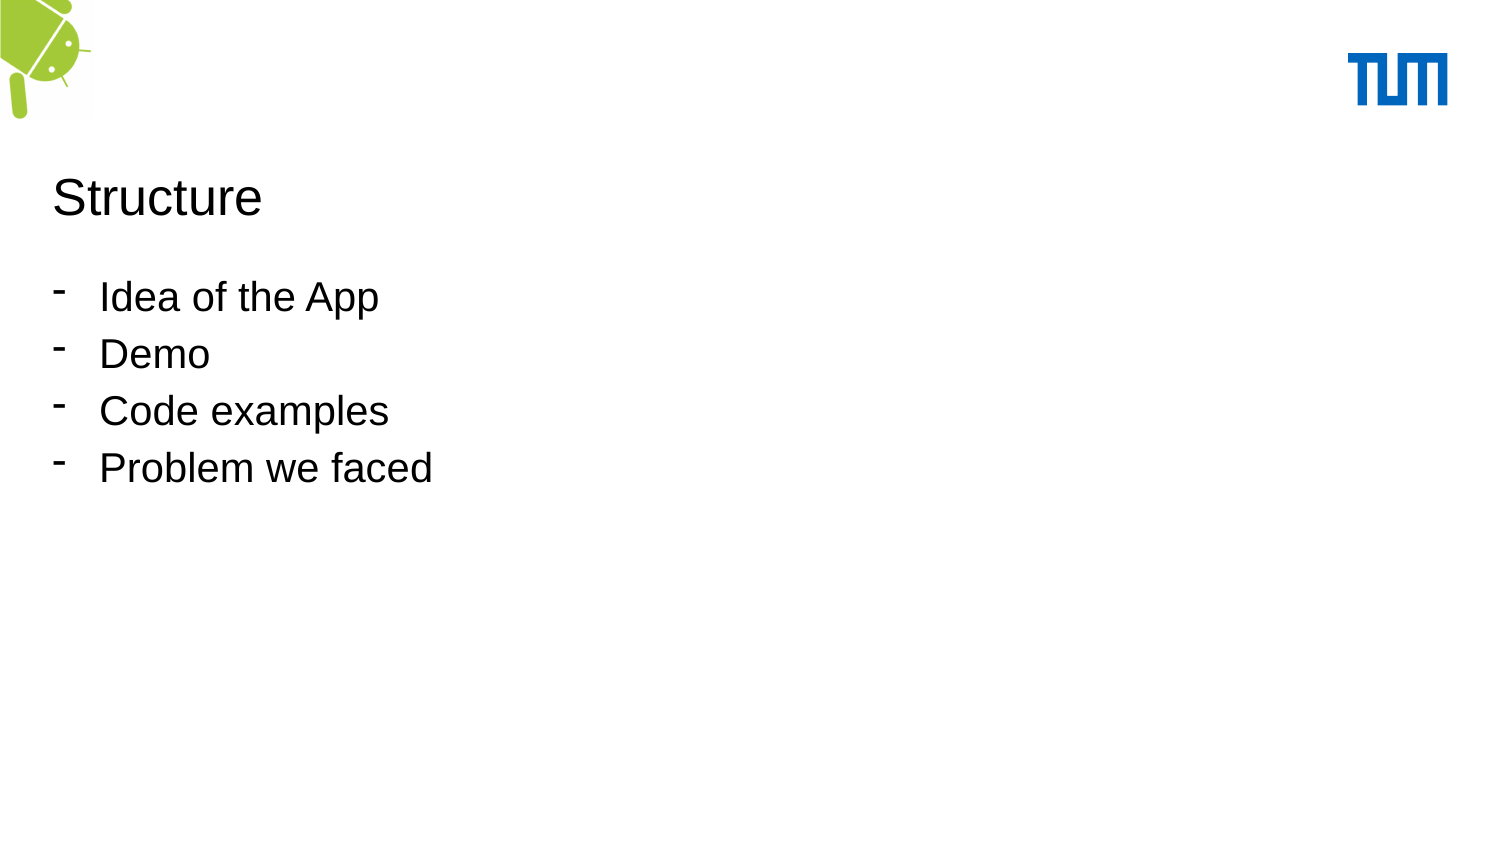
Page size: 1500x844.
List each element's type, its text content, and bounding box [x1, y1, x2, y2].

picture [0, 0, 106, 119]
title Structure [52, 159, 1449, 223]
list Idea of the App Demo Code examples Problem we faced [52, 262, 1449, 771]
